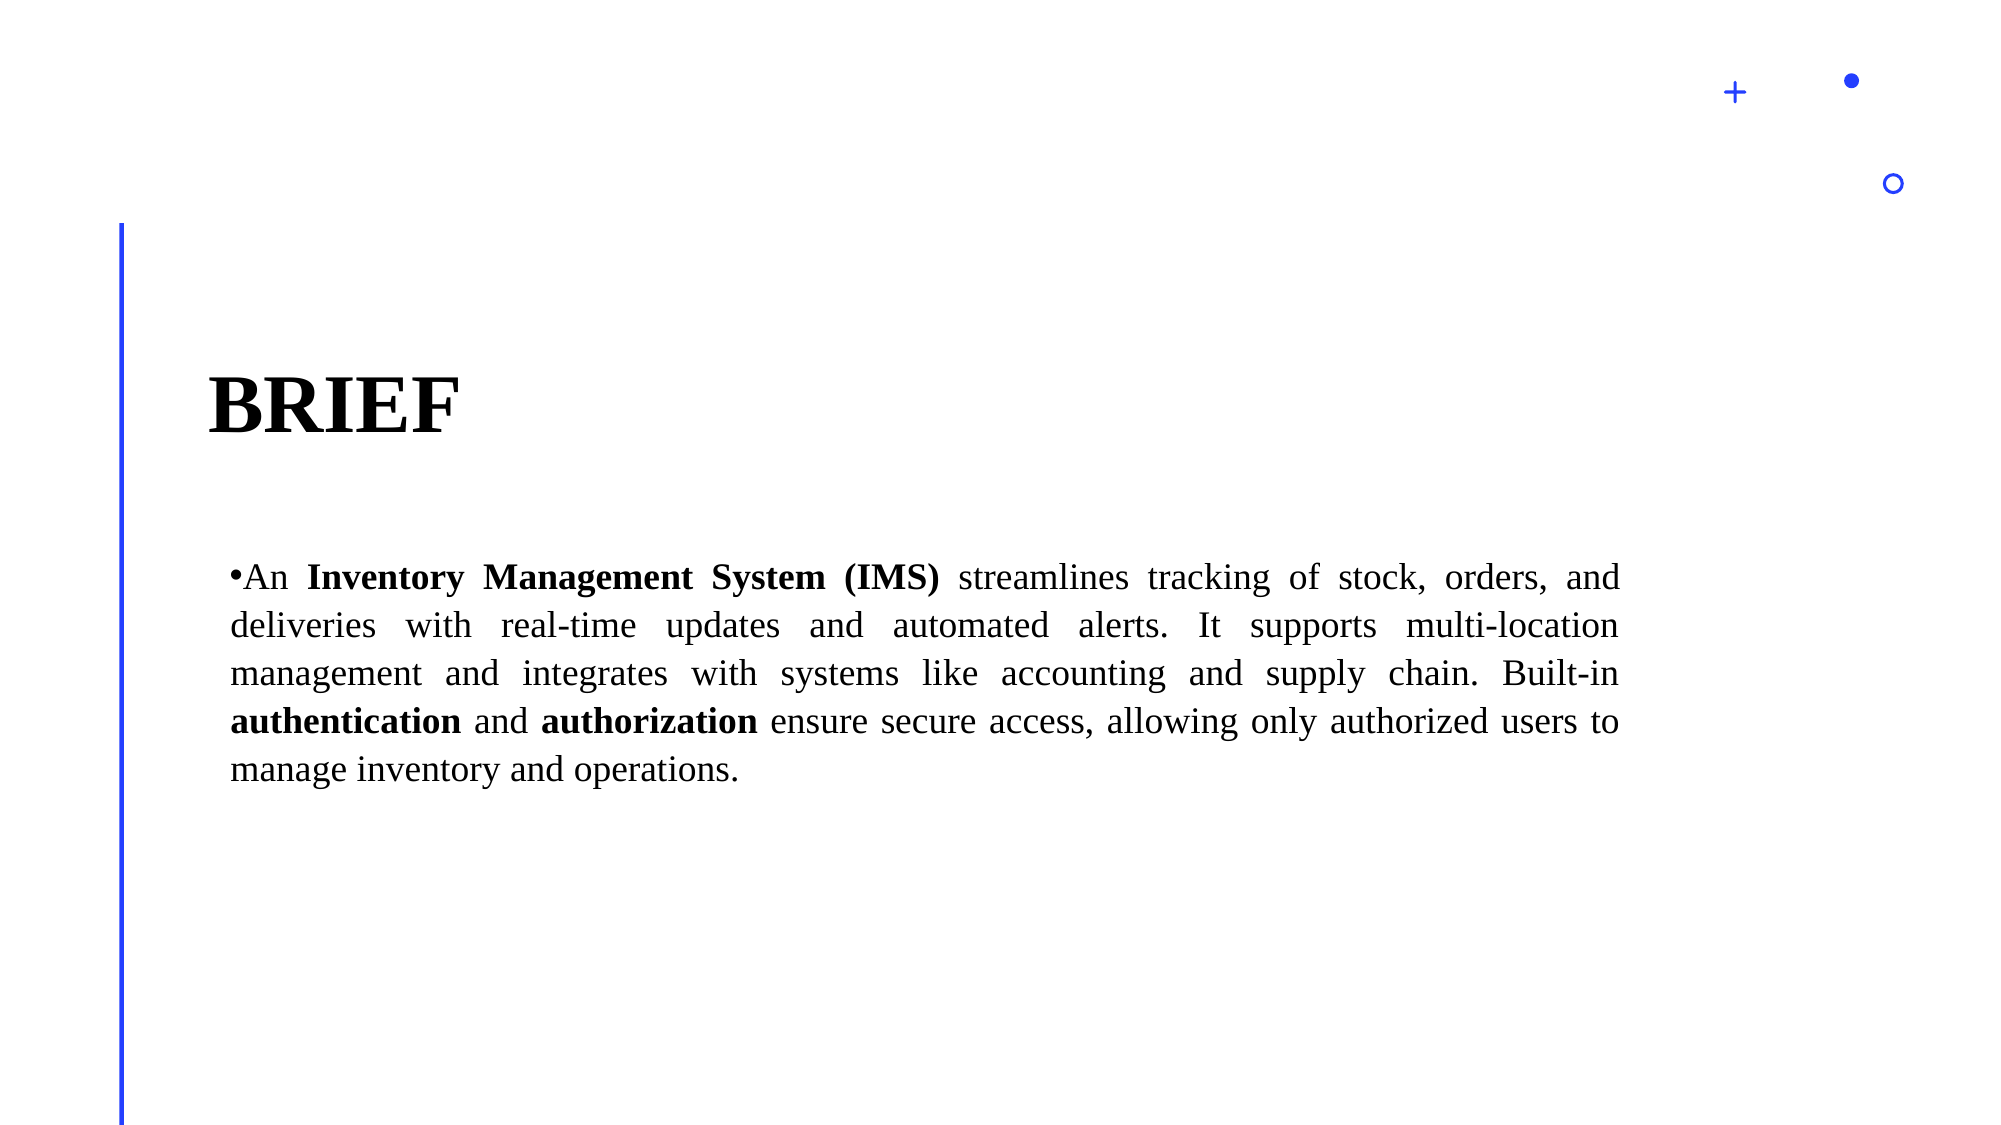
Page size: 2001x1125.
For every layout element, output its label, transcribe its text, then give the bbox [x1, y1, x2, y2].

title Brief [208, 239, 1707, 450]
text_box An Inventory Management System (IMS) streamlines tracking of stock, orders, and deliveries with real-time updates and automated alerts. It supports multi-location management and integrates with systems like accounting and supply chain. Built-in authentication and authorization ensure secure access, allowing only authorized users to manage inventory and operations. [161, 541, 1696, 857]
